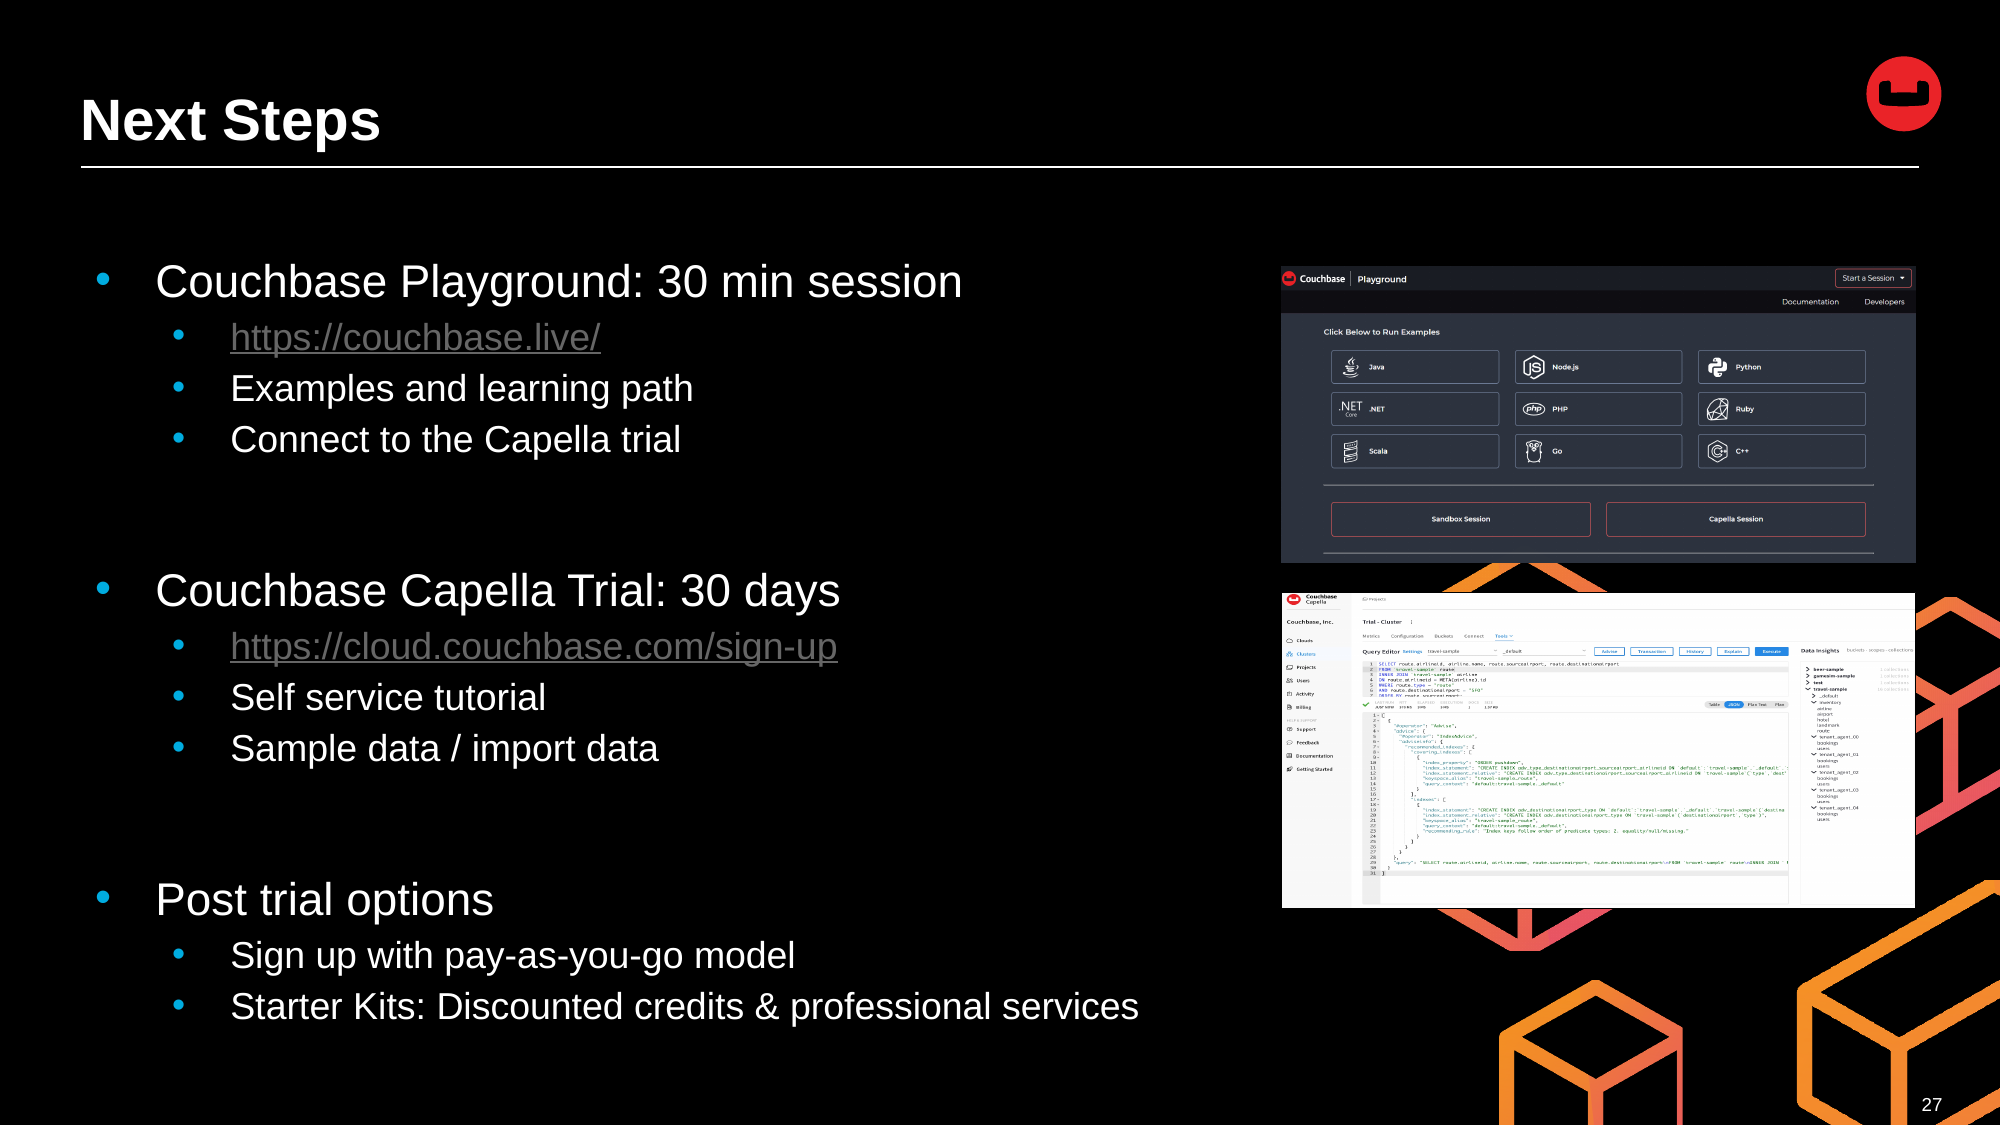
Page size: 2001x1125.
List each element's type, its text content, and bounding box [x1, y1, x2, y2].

picture [1499, 980, 1683, 1125]
picture [1280, 266, 2000, 1125]
picture [1345, 909, 1697, 951]
list Couchbase Playground: 30 min session https://couchbase.live/ Examples and learning path Connect to the Capella trial Couchbase Capella Trial: 30 days https://cloud.couchbase.com/sign-up Self service tutorial Sample data / import data Post trial options Sign up with pay-as-you-go model Starter Kits: Discounted credits & professional services [65, 243, 1185, 1027]
title Next Steps [65, 76, 1860, 168]
